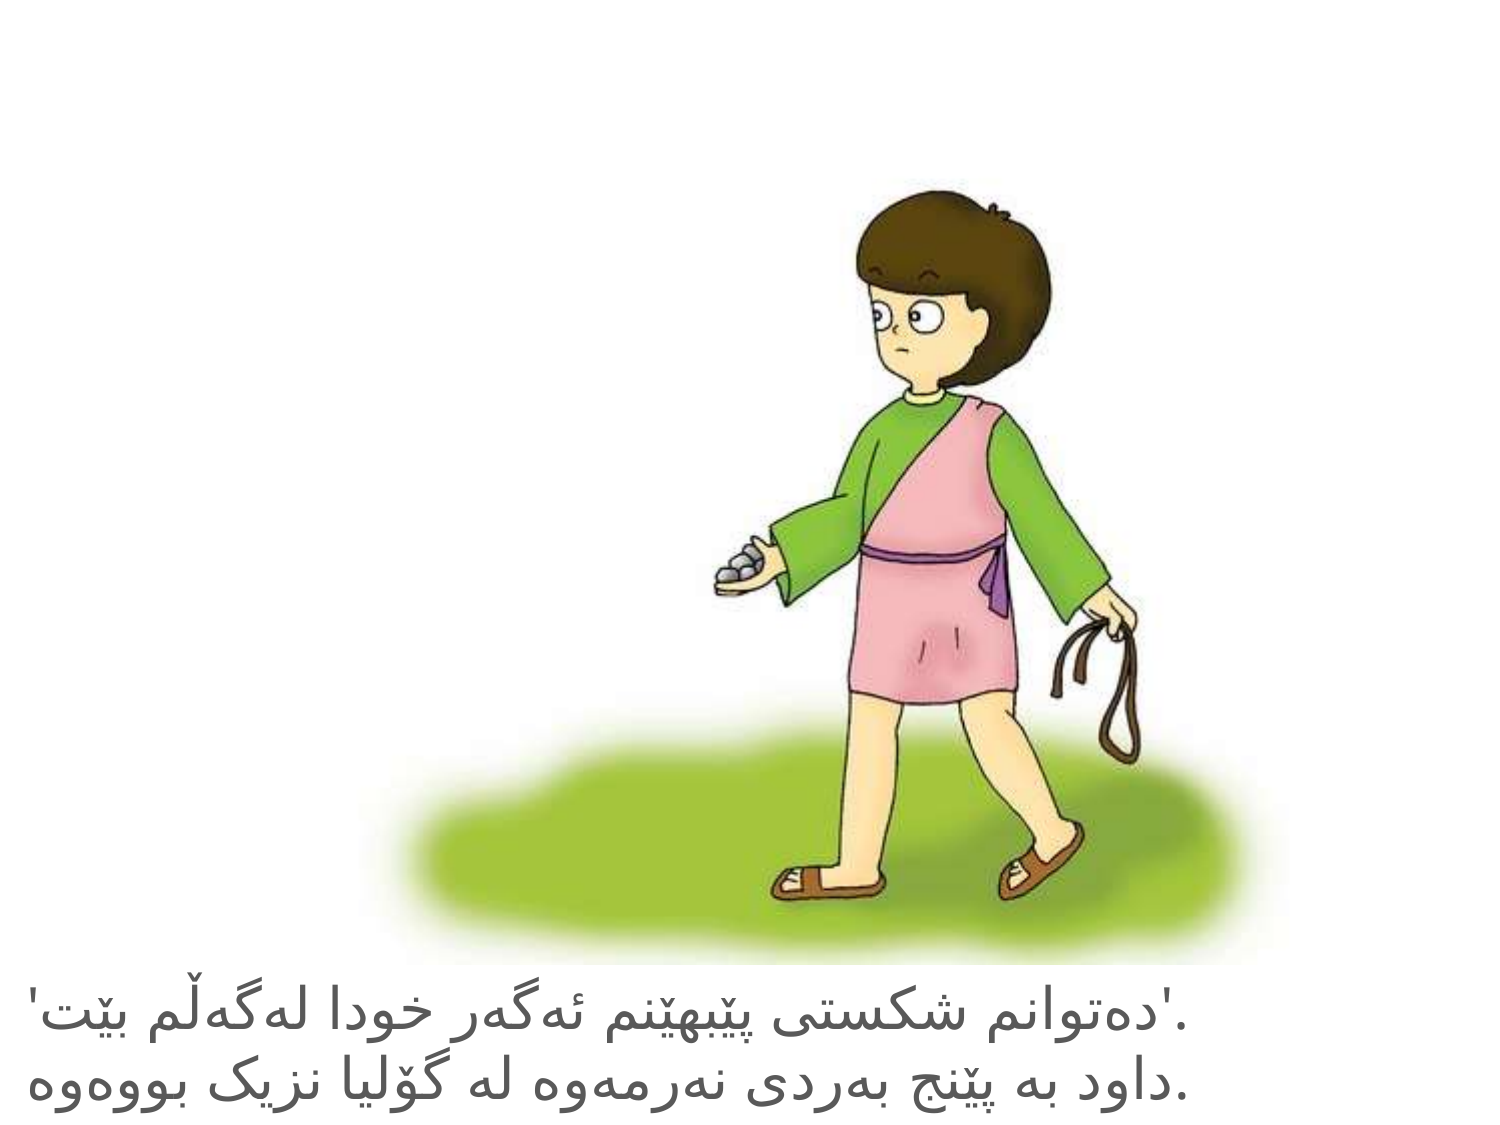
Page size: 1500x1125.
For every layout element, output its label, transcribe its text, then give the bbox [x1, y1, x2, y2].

text_box 'دەتوانم شکستی پێبهێنم ئەگەر خودا لەگەڵم بێت'. داود بە پێنج بەردی نەرمەوە لە گۆلیا نزیک بووەوە. [11, 964, 1498, 1119]
picture [103, 18, 1407, 965]
